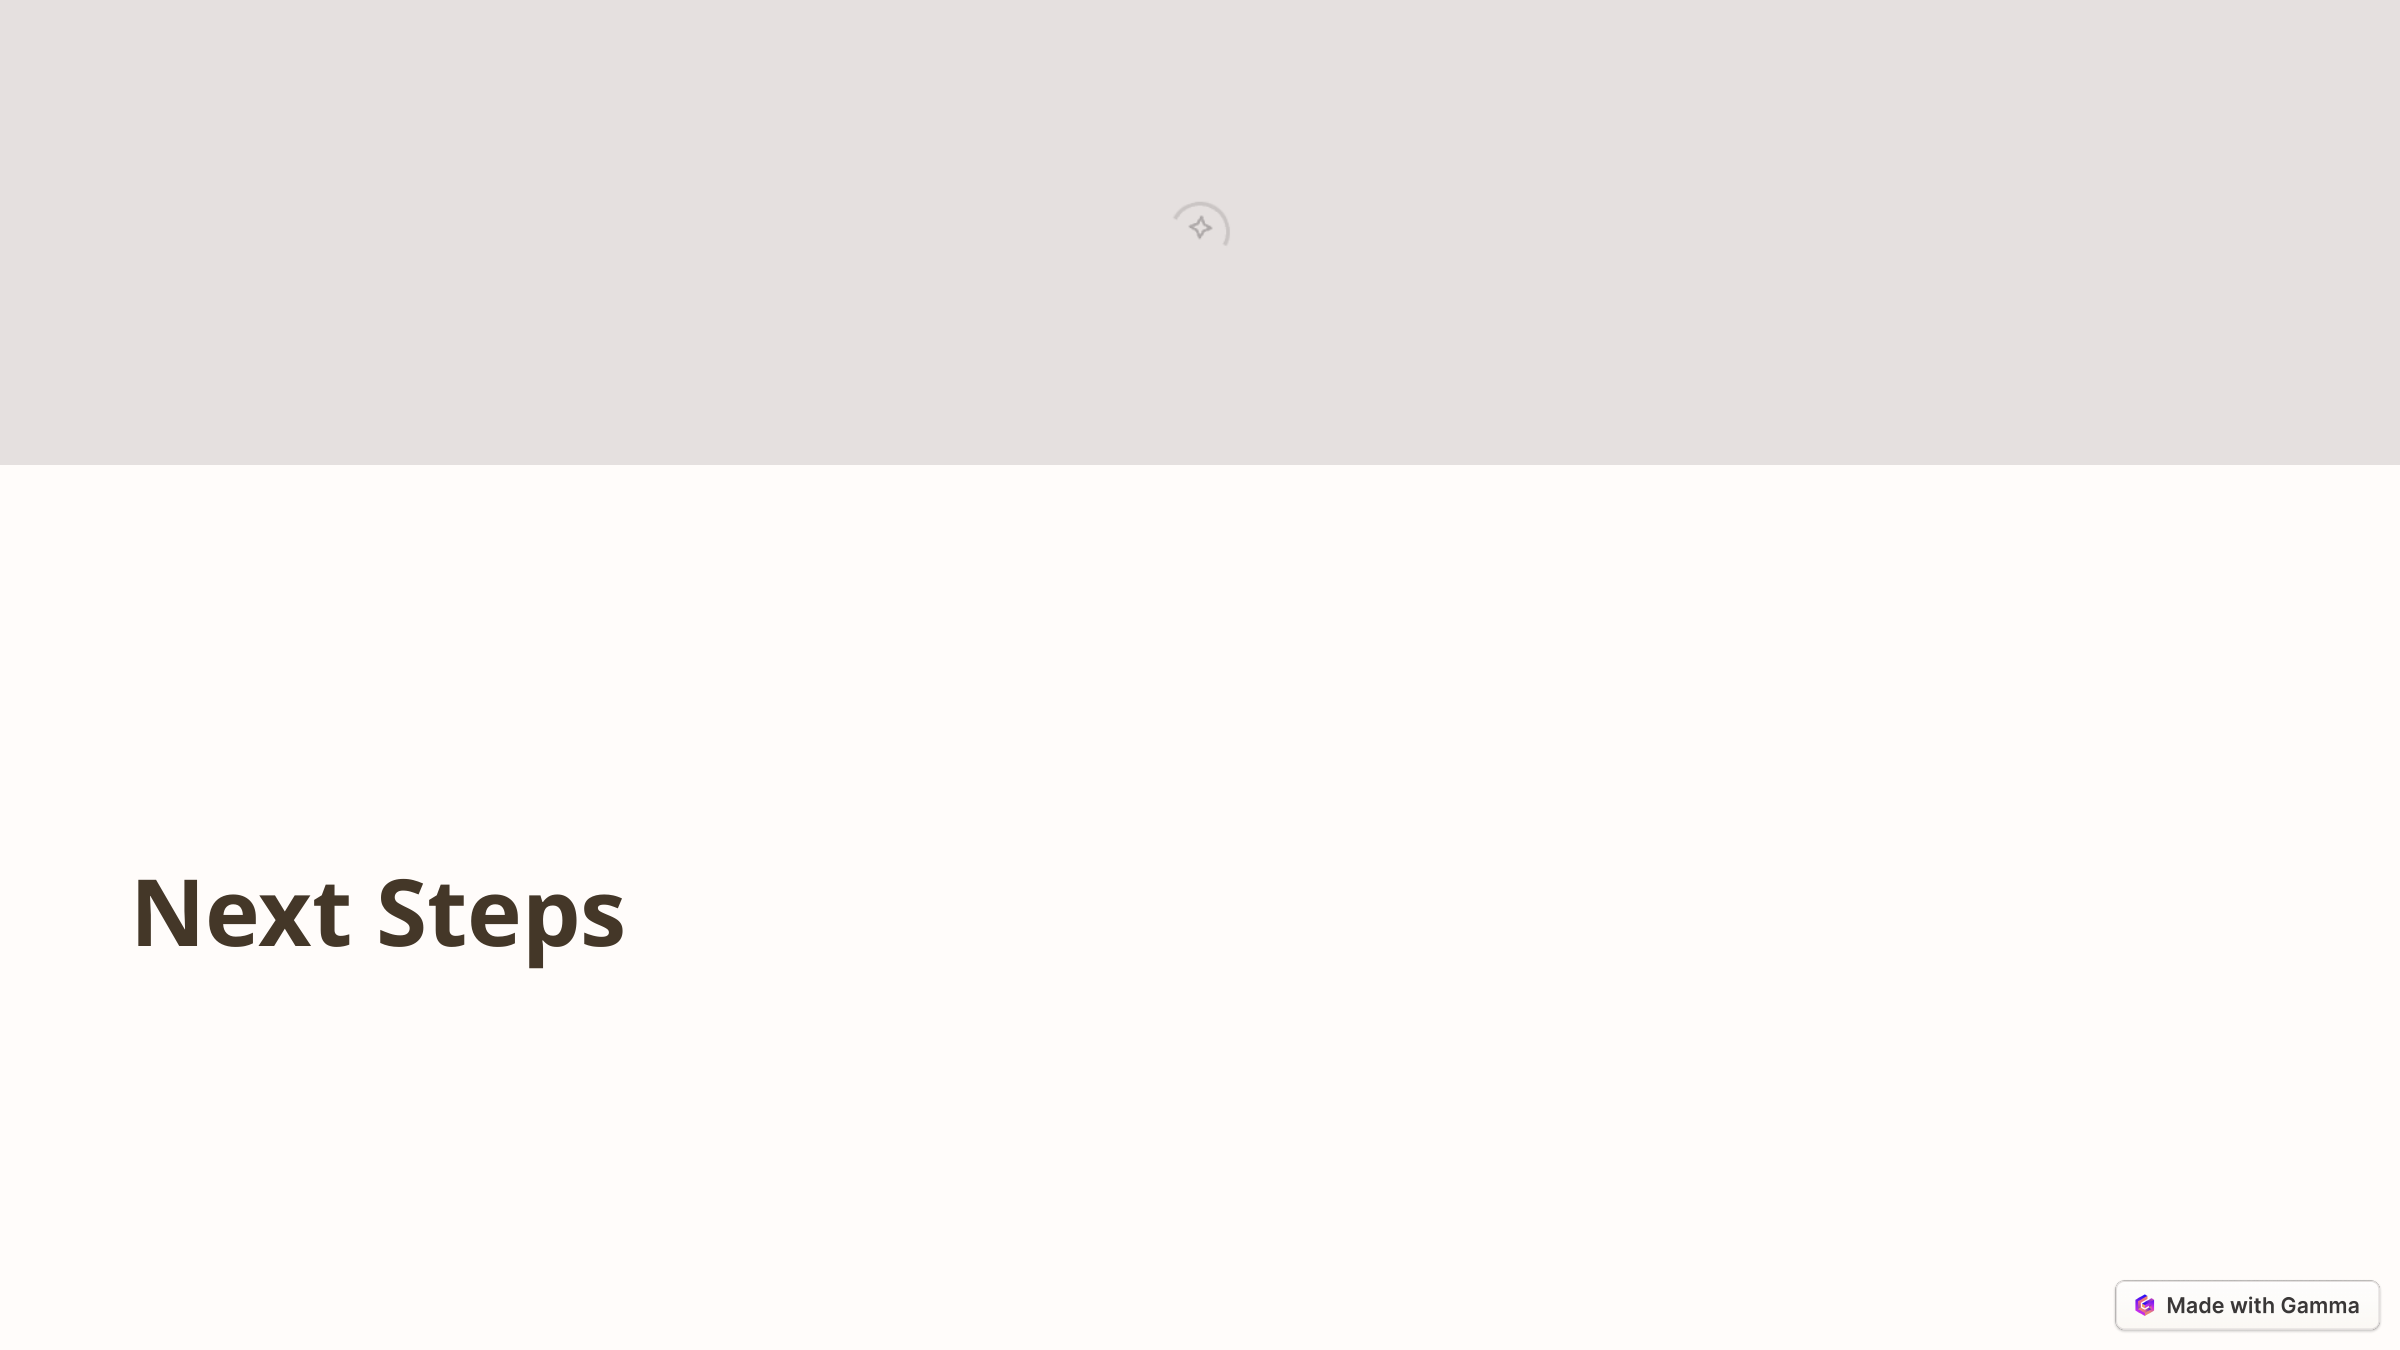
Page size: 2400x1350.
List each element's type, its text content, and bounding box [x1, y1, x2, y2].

text_box Next Steps [130, 849, 1061, 966]
picture [2106, 1271, 2389, 1339]
picture [0, 0, 2400, 466]
